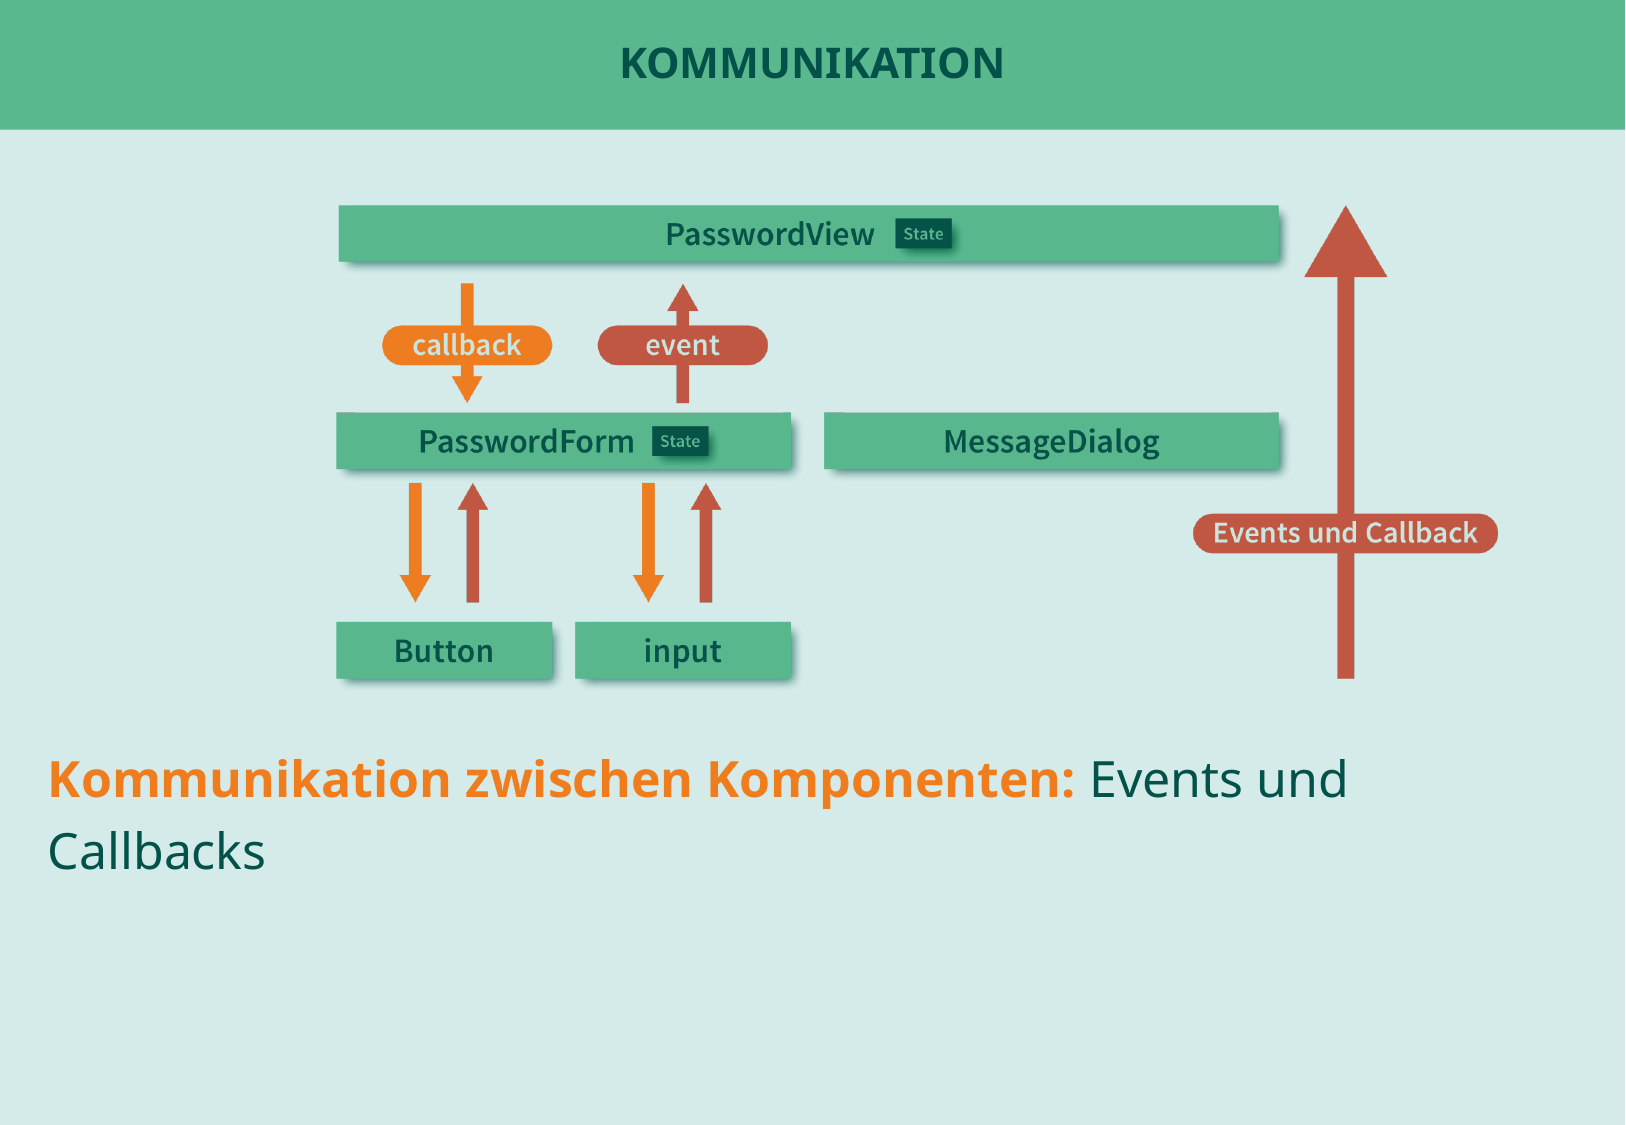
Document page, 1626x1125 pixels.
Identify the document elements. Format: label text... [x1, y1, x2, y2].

text_box Kommunikation zwischen Komponenten: Events und Callbacks [33, 728, 1592, 887]
picture [324, 193, 1498, 702]
title Kommunikation [0, 0, 1625, 130]
